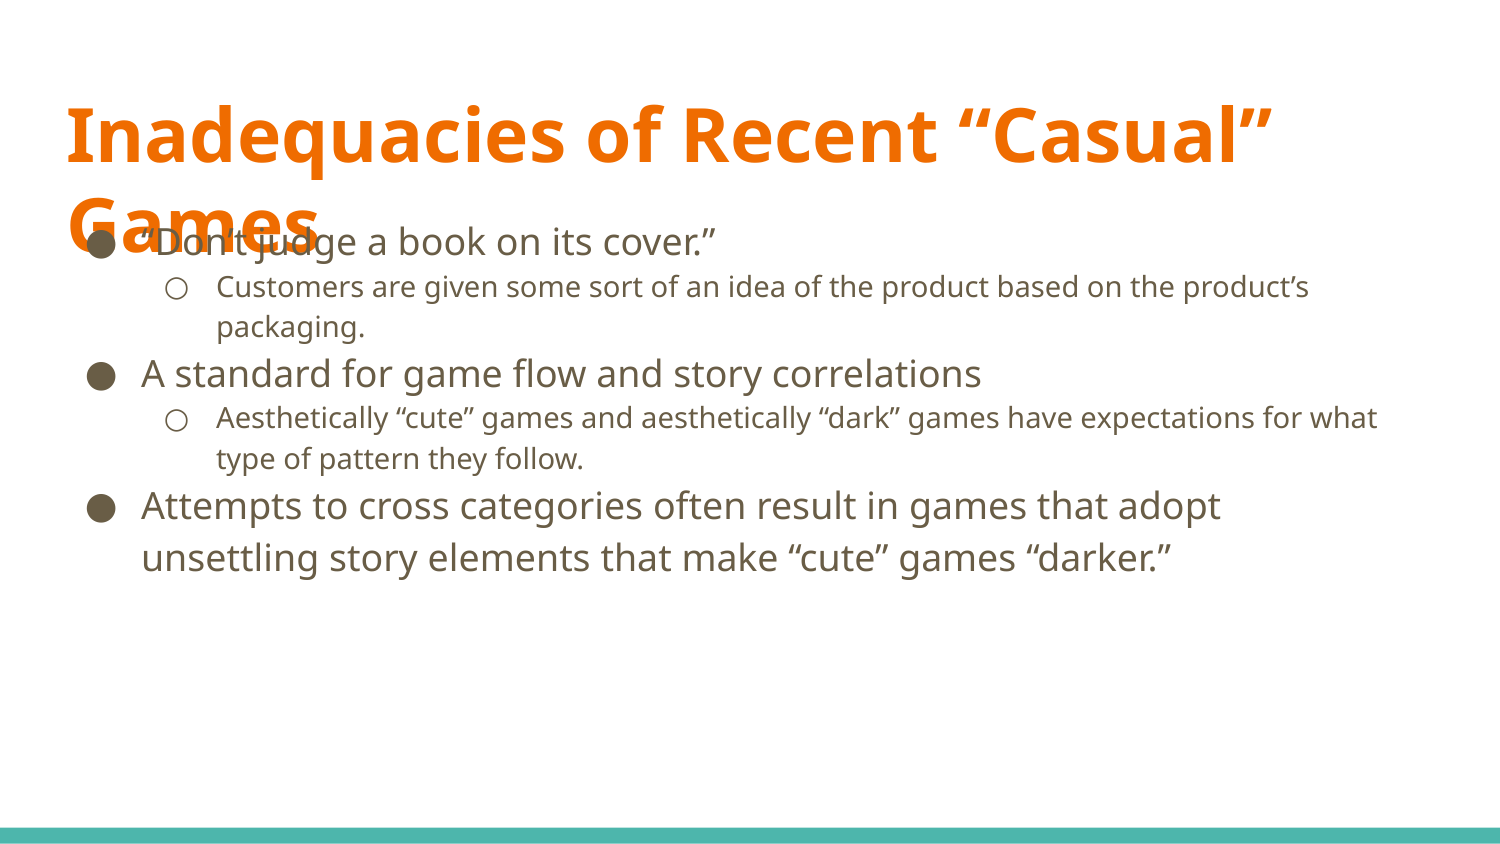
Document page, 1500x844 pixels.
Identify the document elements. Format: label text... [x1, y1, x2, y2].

list “Don’t judge a book on its cover.” Customers are given some sort of an idea of the product based on the product’s packaging. A standard for game flow and story correlations Aesthetically “cute” games and aesthetically “dark” games have expectations for what type of pattern they follow. Attempts to cross categories often result in games that adopt unsettling story elements that make “cute” games “darker.” [51, 195, 1415, 738]
title Inadequacies of Recent “Casual” Games [51, 72, 1449, 189]
